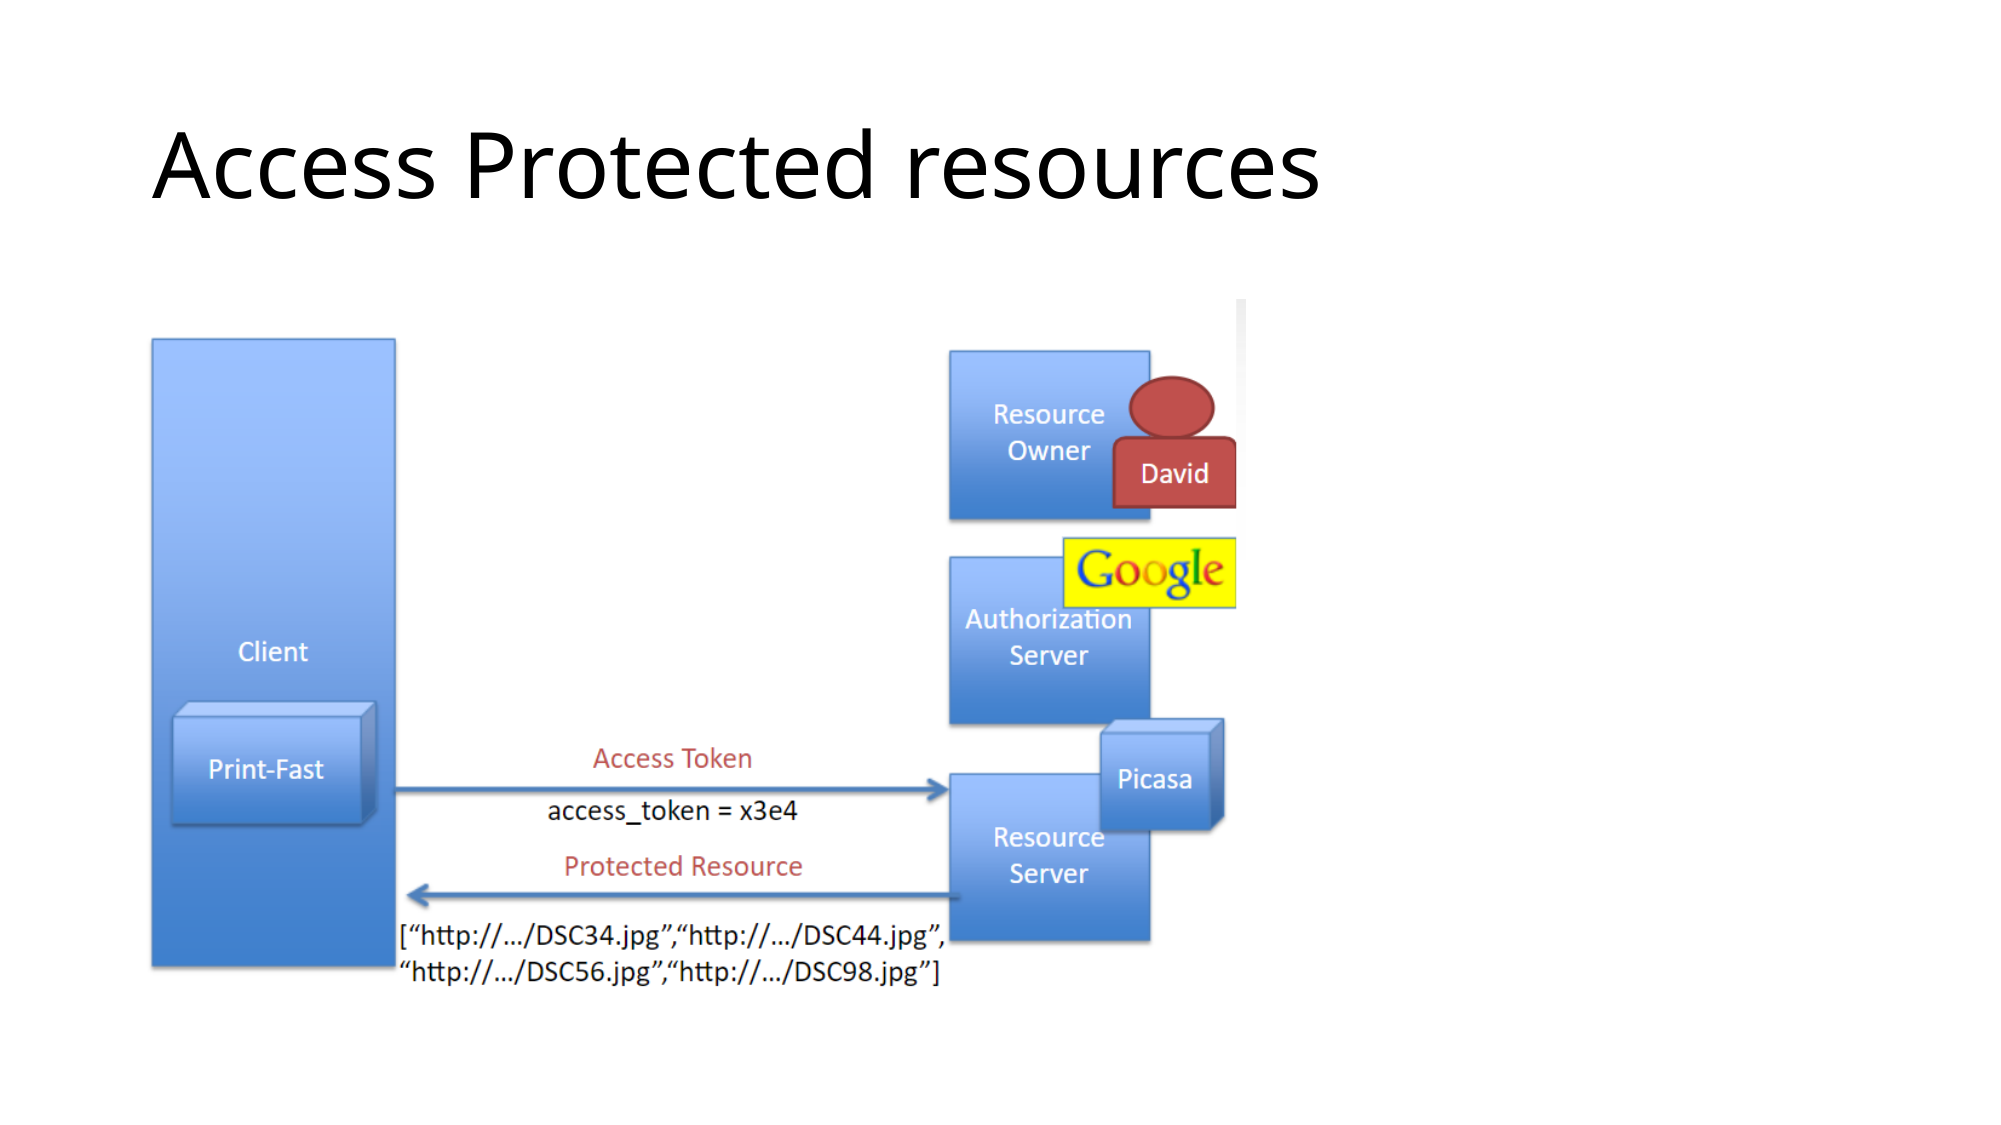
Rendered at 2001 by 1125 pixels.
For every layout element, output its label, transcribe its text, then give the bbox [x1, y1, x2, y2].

title Access Protected resources [137, 59, 1863, 278]
picture [137, 299, 1246, 1014]
